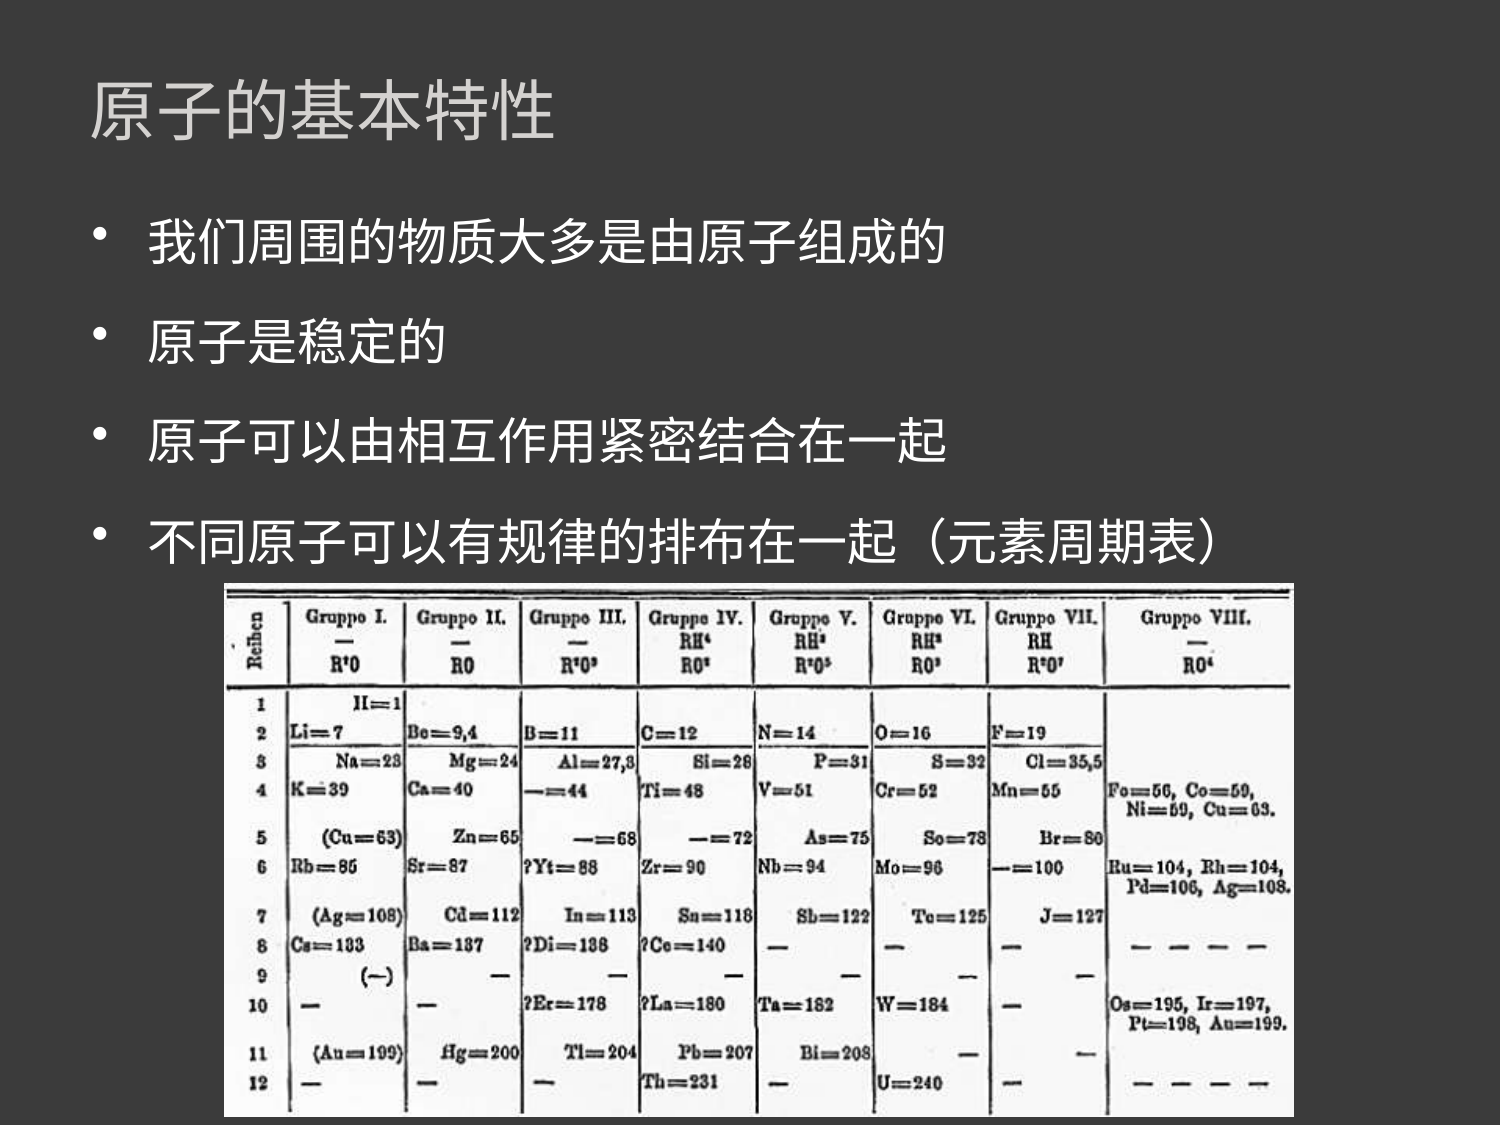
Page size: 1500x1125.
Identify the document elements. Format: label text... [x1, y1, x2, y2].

list 我们周围的物质大多是由原子组成的 原子是稳定的 原子可以由相互作用紧密结合在一起 不同原子可以有规律的排布在一起（元素周期表） [76, 172, 1471, 1004]
title 原子的基本特性 [75, 45, 1425, 173]
picture [224, 583, 1294, 1117]
